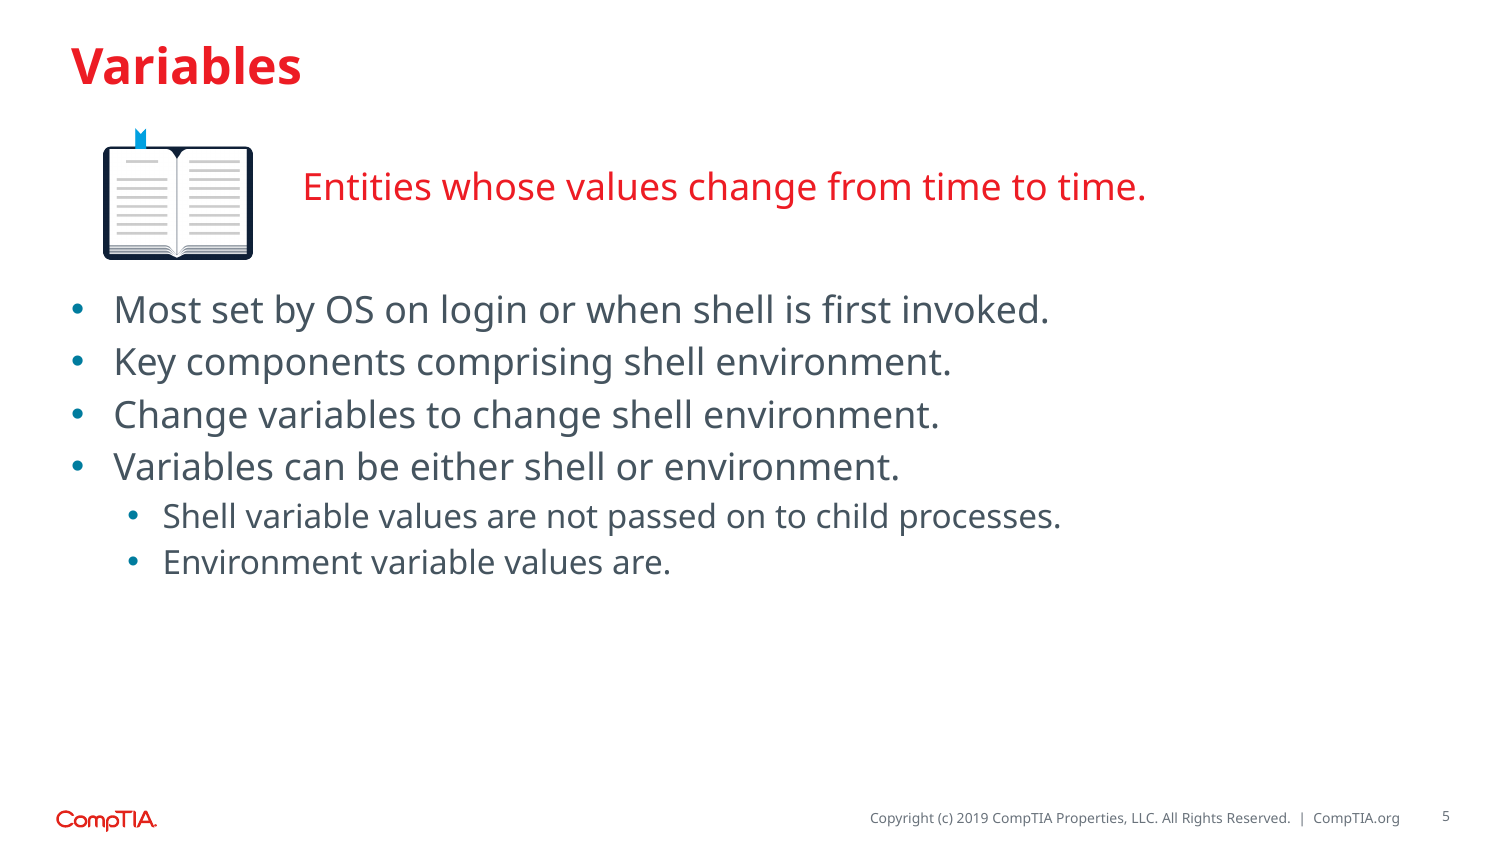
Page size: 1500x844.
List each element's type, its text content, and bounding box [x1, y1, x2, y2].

title Variables [56, 12, 1444, 117]
picture [103, 128, 253, 260]
list Most set by OS on login or when shell is first invoked. Key components comprising shell environment. Change variables to change shell environment. Variables can be either shell or environment. Shell variable values are not passed on to child processes. Environment variable values are. [56, 278, 1444, 764]
list Entities whose values change from time to time. [287, 155, 1445, 249]
slide_number 5 [1407, 800, 1450, 835]
